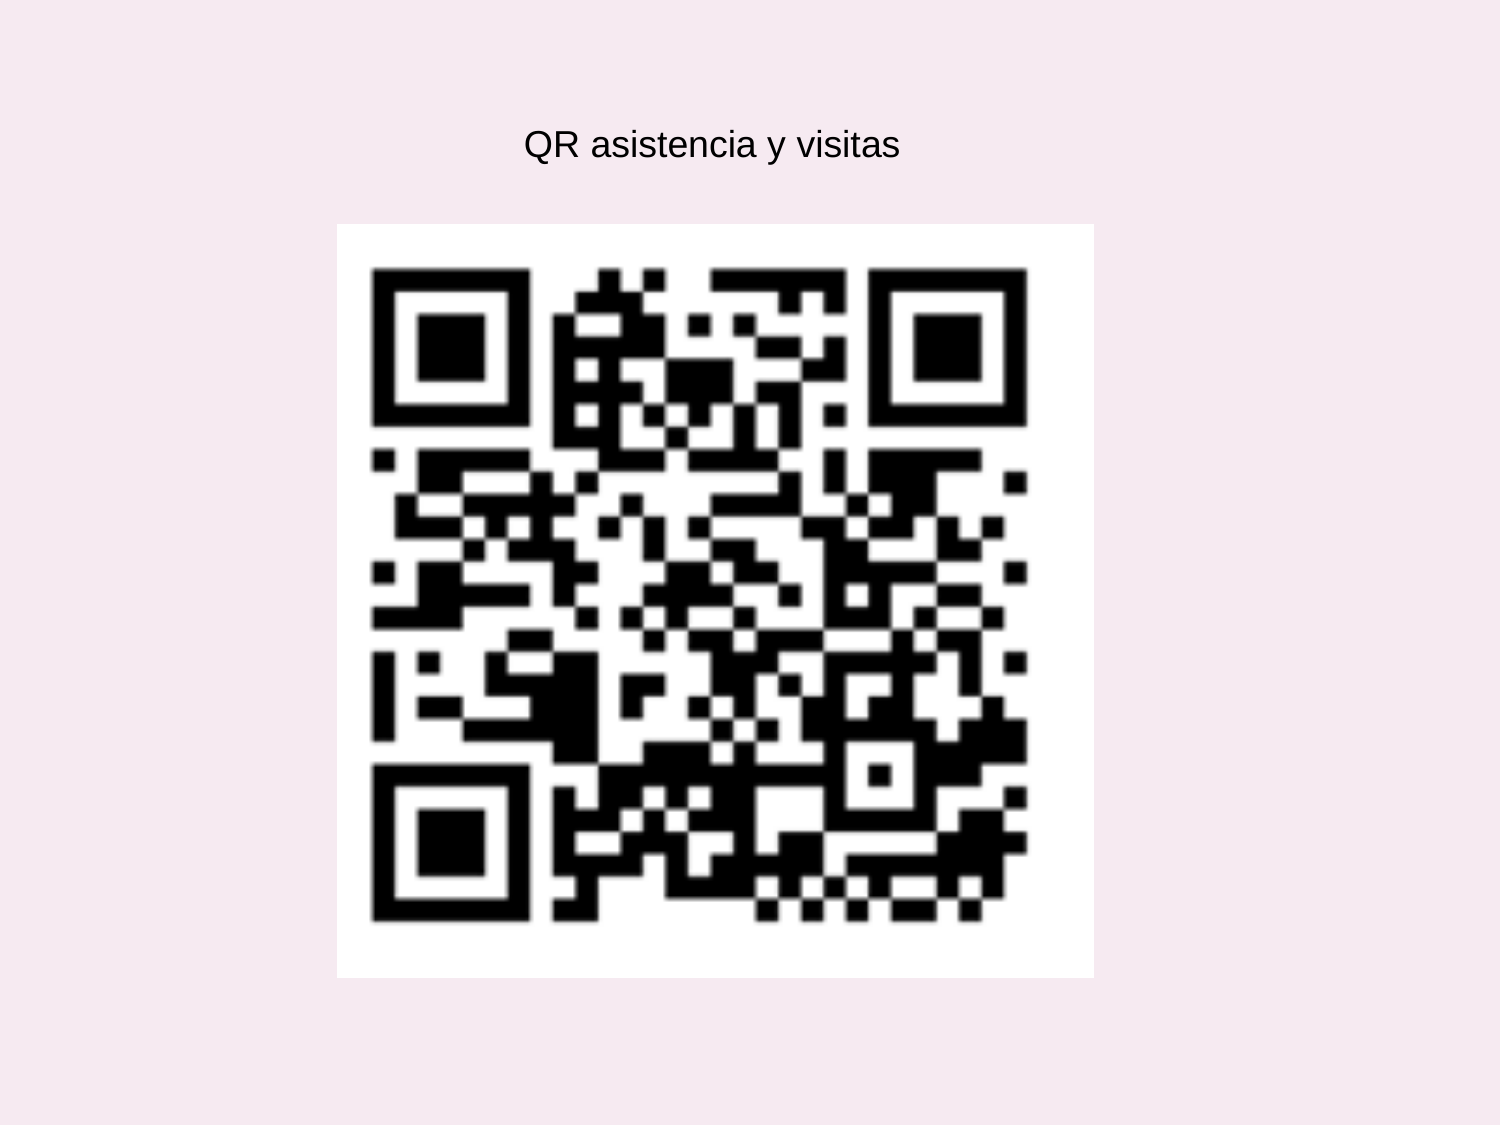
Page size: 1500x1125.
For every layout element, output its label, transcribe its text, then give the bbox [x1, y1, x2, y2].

text_box QR asistencia y visitas [337, 112, 1088, 173]
picture [337, 224, 1094, 978]
